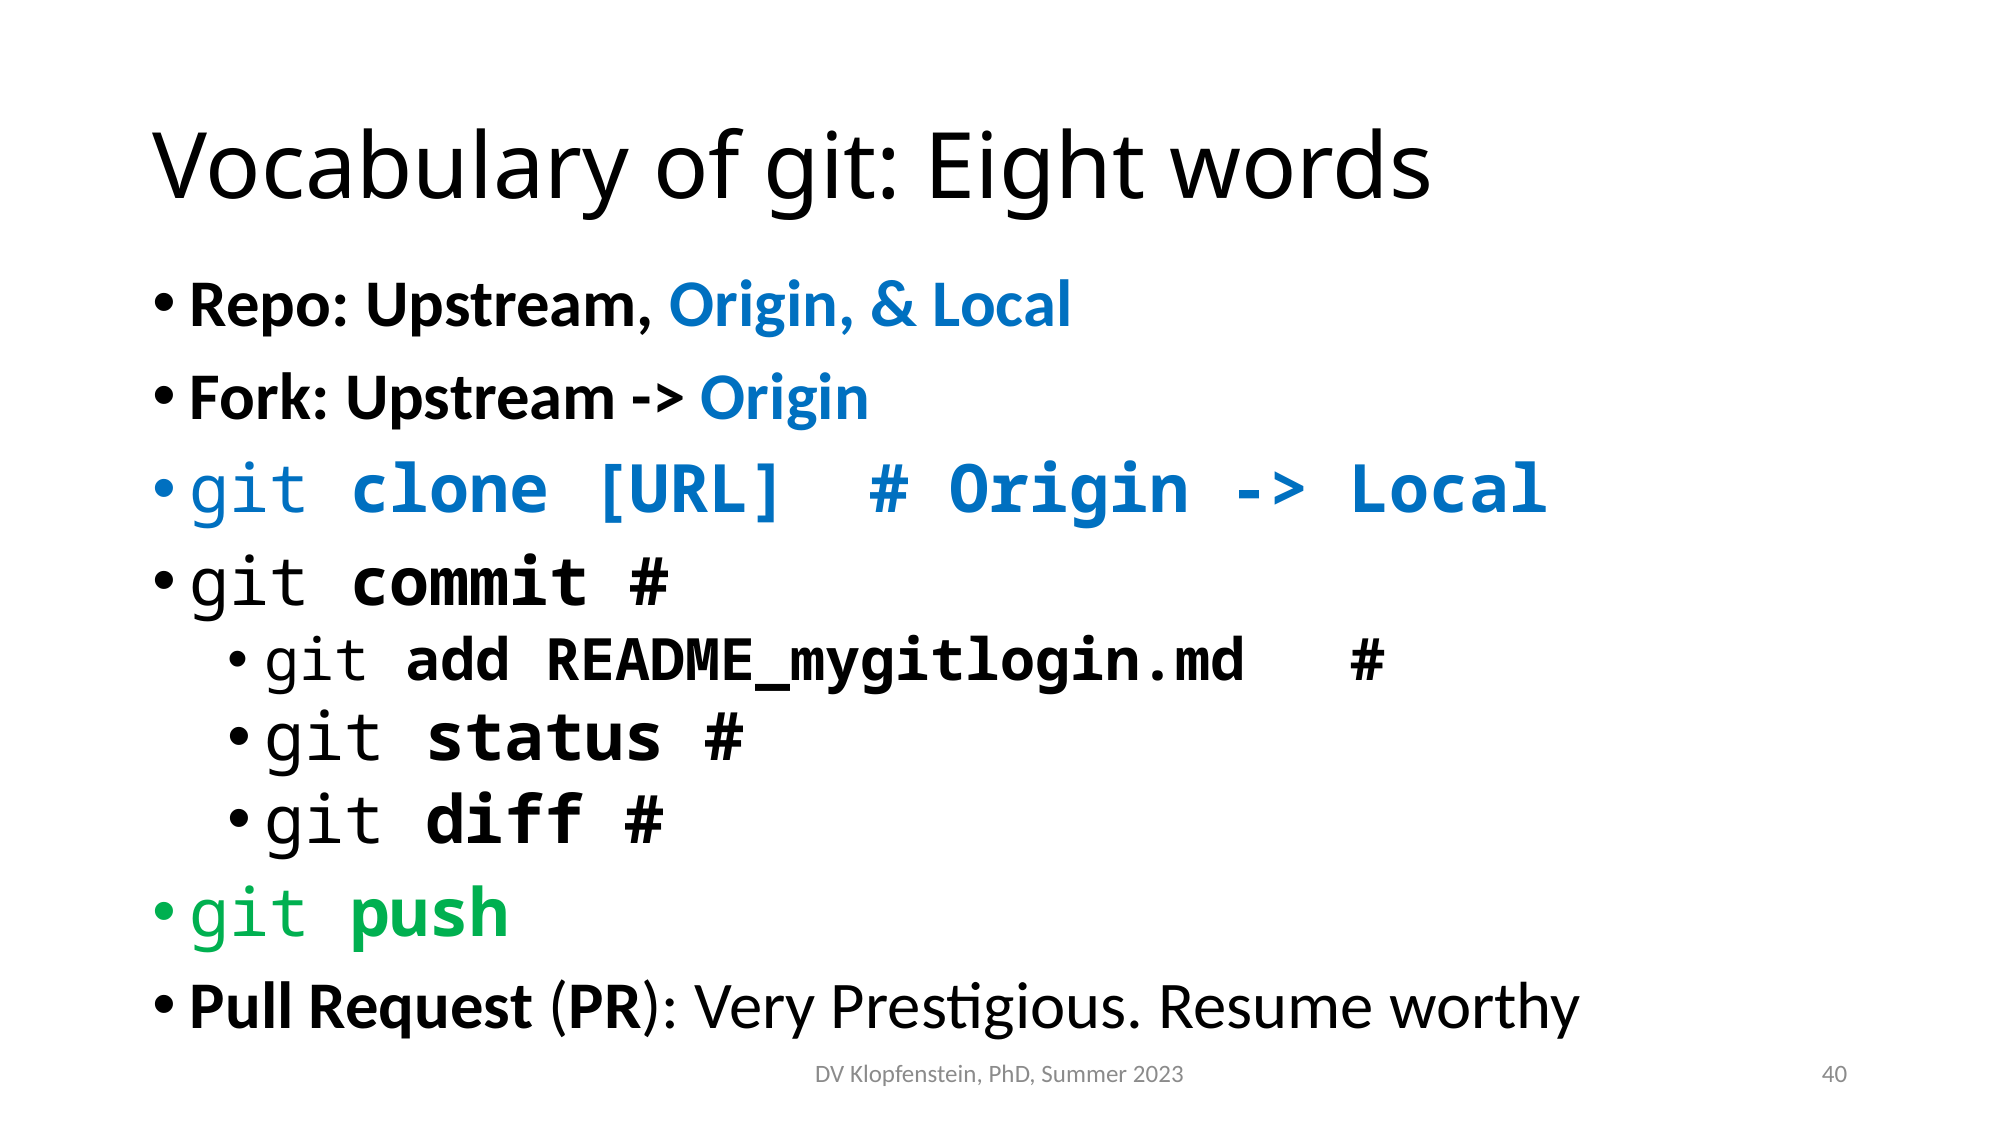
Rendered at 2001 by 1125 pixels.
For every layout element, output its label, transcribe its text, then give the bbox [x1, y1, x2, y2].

footer DV Klopfenstein, PhD, Summer 2023 [662, 1042, 1338, 1103]
list Repo: Upstream, Origin, & Local Fork: Upstream -> Origin git clone [URL] # Origin -> Local git commit # git add README_mygitlogin.md # git status # git diff # git push Pull Request (PR): Very Prestigious. Resume worthy [137, 261, 1863, 976]
slide_number 40 [1412, 1042, 1863, 1103]
title Vocabulary of git: Eight words [137, 59, 1863, 261]
